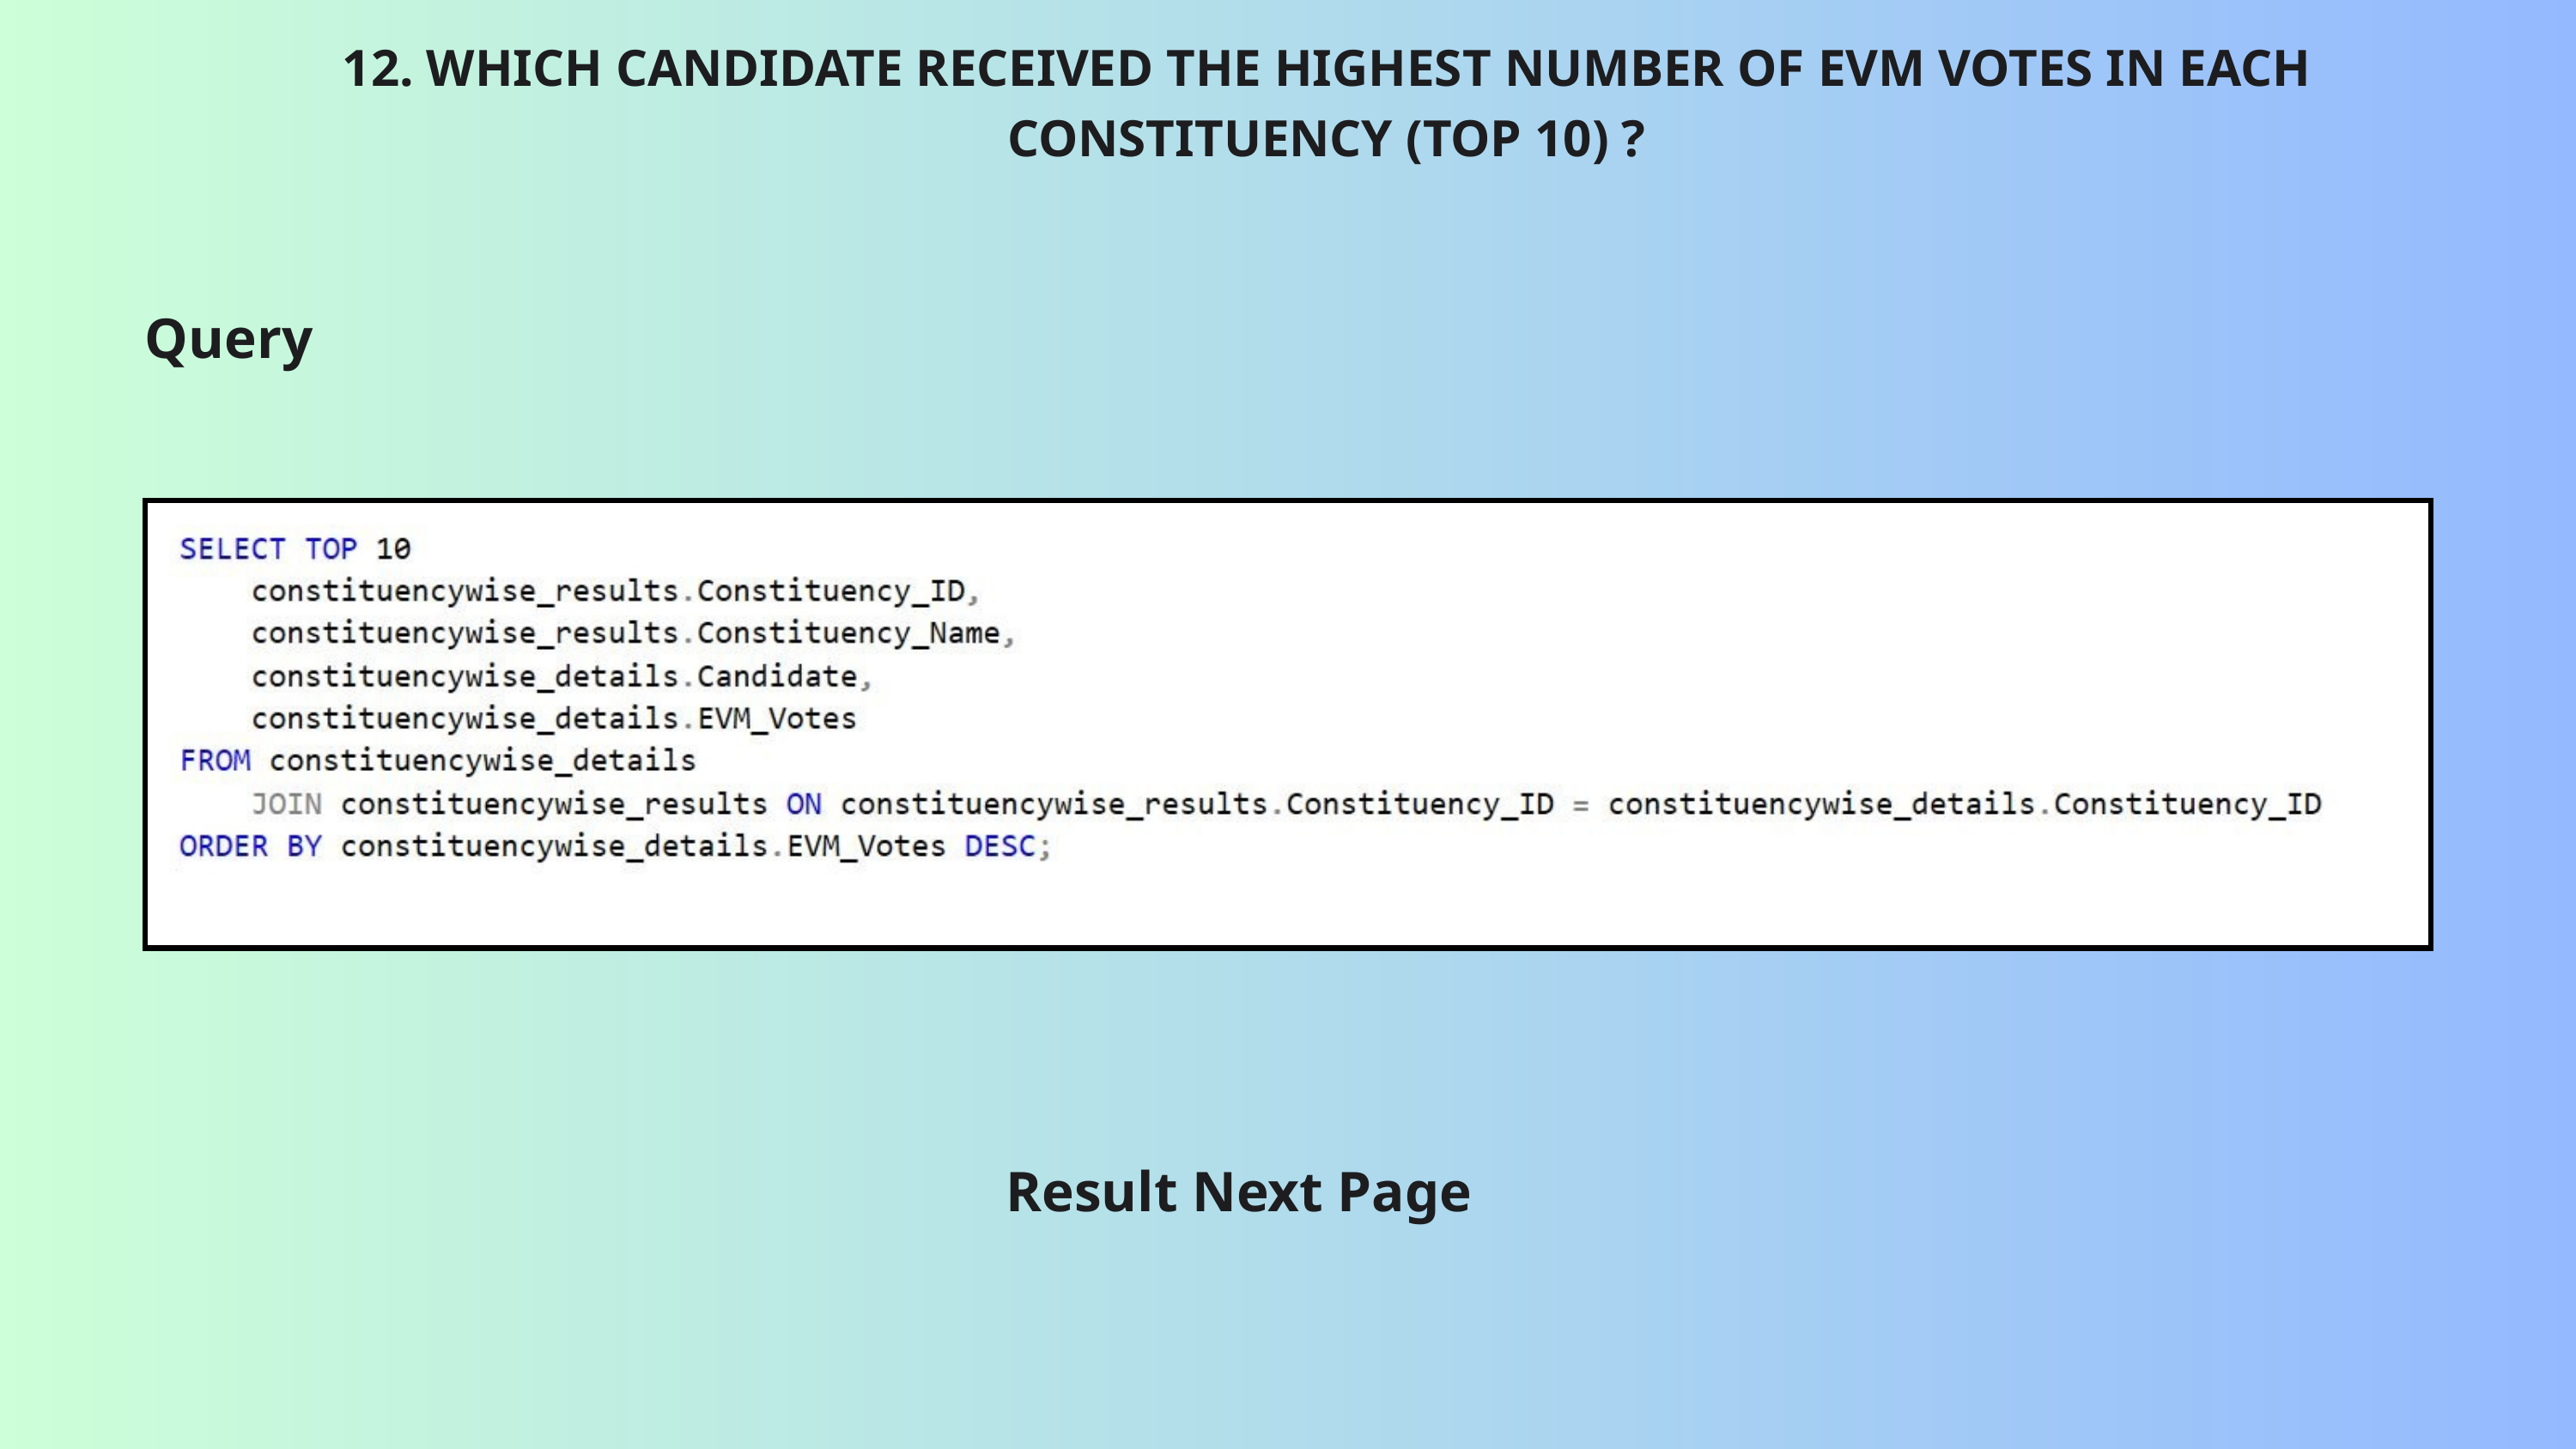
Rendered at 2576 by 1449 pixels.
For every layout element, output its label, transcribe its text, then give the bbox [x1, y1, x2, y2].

text_box 12. WHICH CANDIDATE RECEIVED THE HIGHEST NUMBER OF EVM VOTES IN EACH CONSTITUENCY (TOP 10) ? [319, 26, 2335, 167]
text_box Query [144, 287, 341, 370]
text_box Result Next Page [1005, 1140, 1509, 1222]
text_box [144, 500, 2432, 949]
